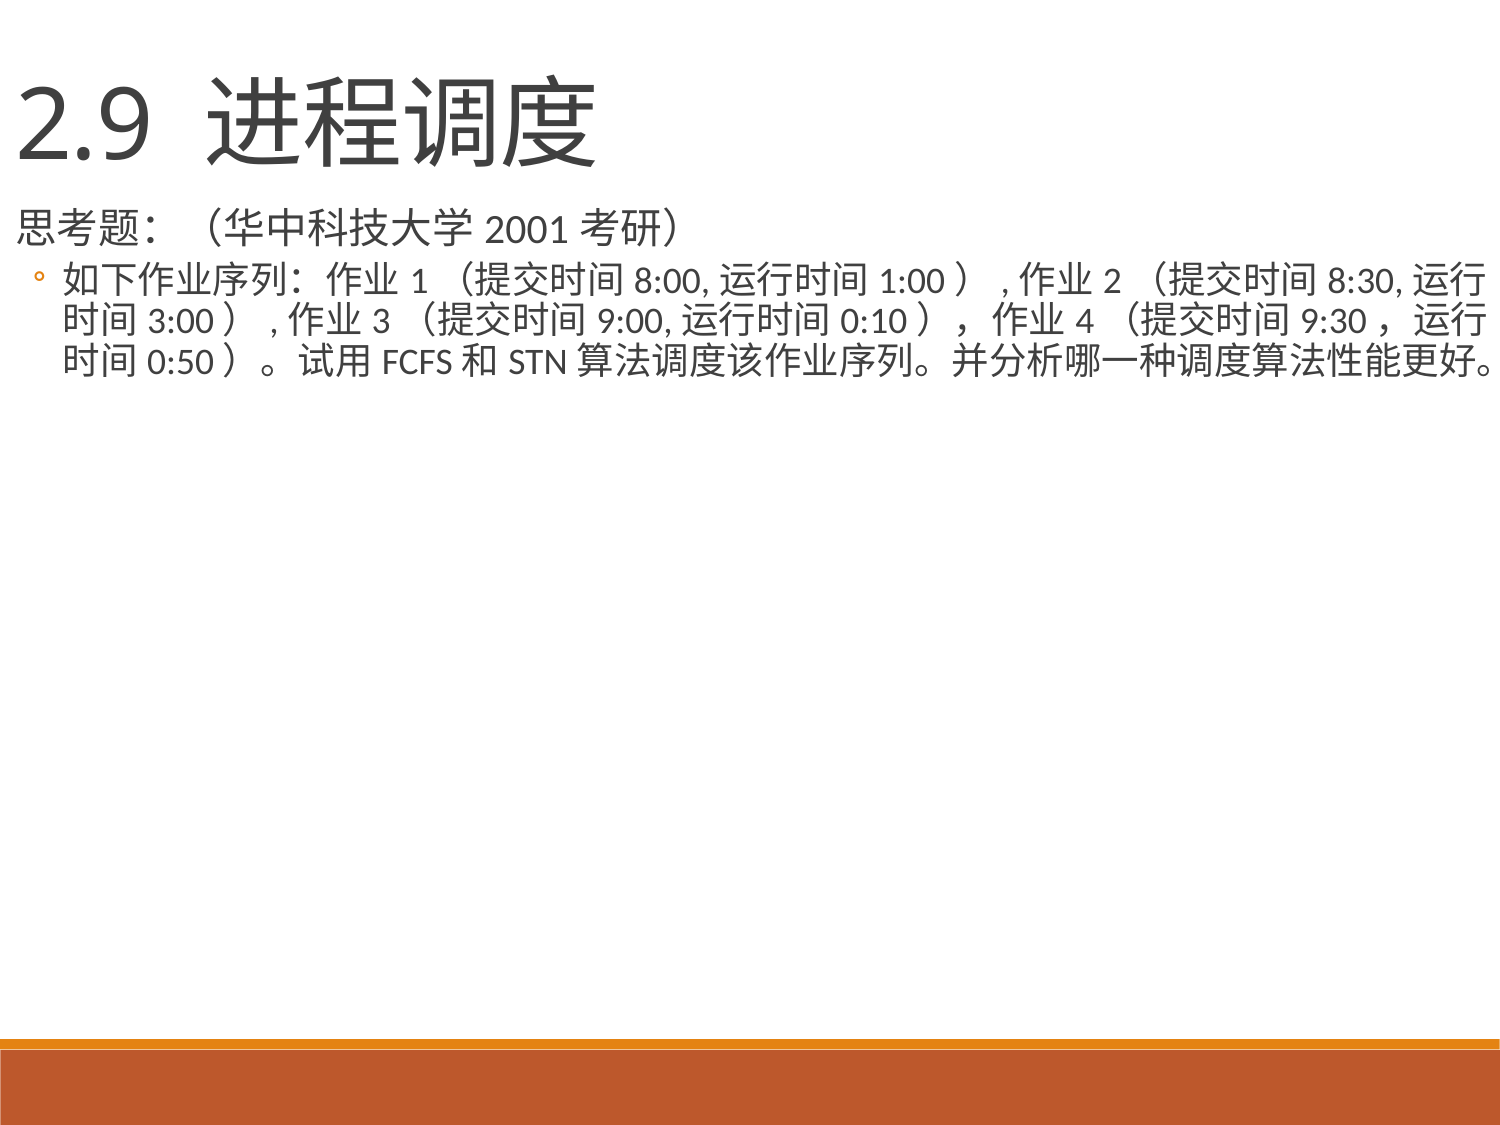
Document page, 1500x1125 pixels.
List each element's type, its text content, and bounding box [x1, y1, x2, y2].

title 2.9 进程调度 [0, 0, 1500, 188]
list 思考题：（华中科技大学2001考研） 如下作业序列：作业1（提交时间8:00,运行时间1:00）,作业2（提交时间8:30,运行时间3:00）,作业3（提交时间9:00,运行时间0:10），作业4（提交时间9:30，运行时间0:50）。试用FCFS和STN算法调度该作业序列。并分析哪一种调度算法性能更好。 [0, 200, 1500, 1075]
